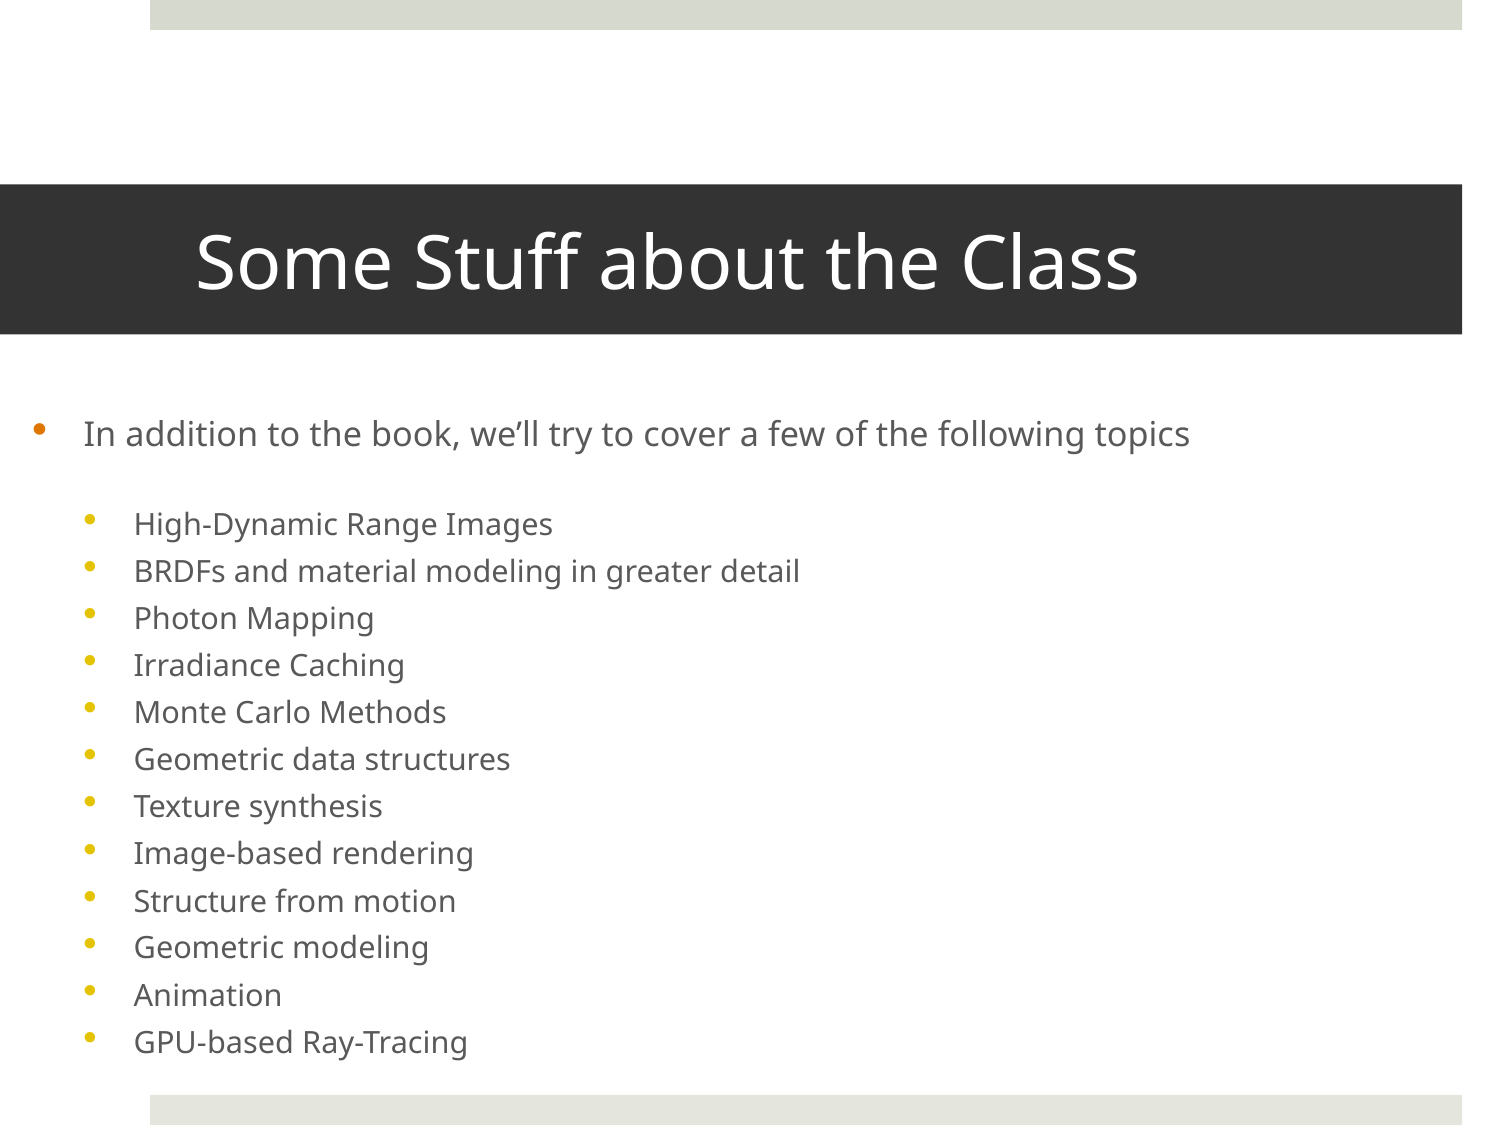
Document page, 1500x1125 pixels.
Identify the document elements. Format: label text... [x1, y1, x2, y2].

title Some Stuff about the Class [0, 184, 1463, 335]
list In addition to the book, we’ll try to cover a few of the following topics High-Dynamic Range Images BRDFs and material modeling in greater detail Photon Mapping Irradiance Caching Monte Carlo Methods Geometric data structures Texture synthesis Image-based rendering Structure from motion Geometric modeling Animation GPU-based Ray-Tracing [18, 405, 1463, 1073]
